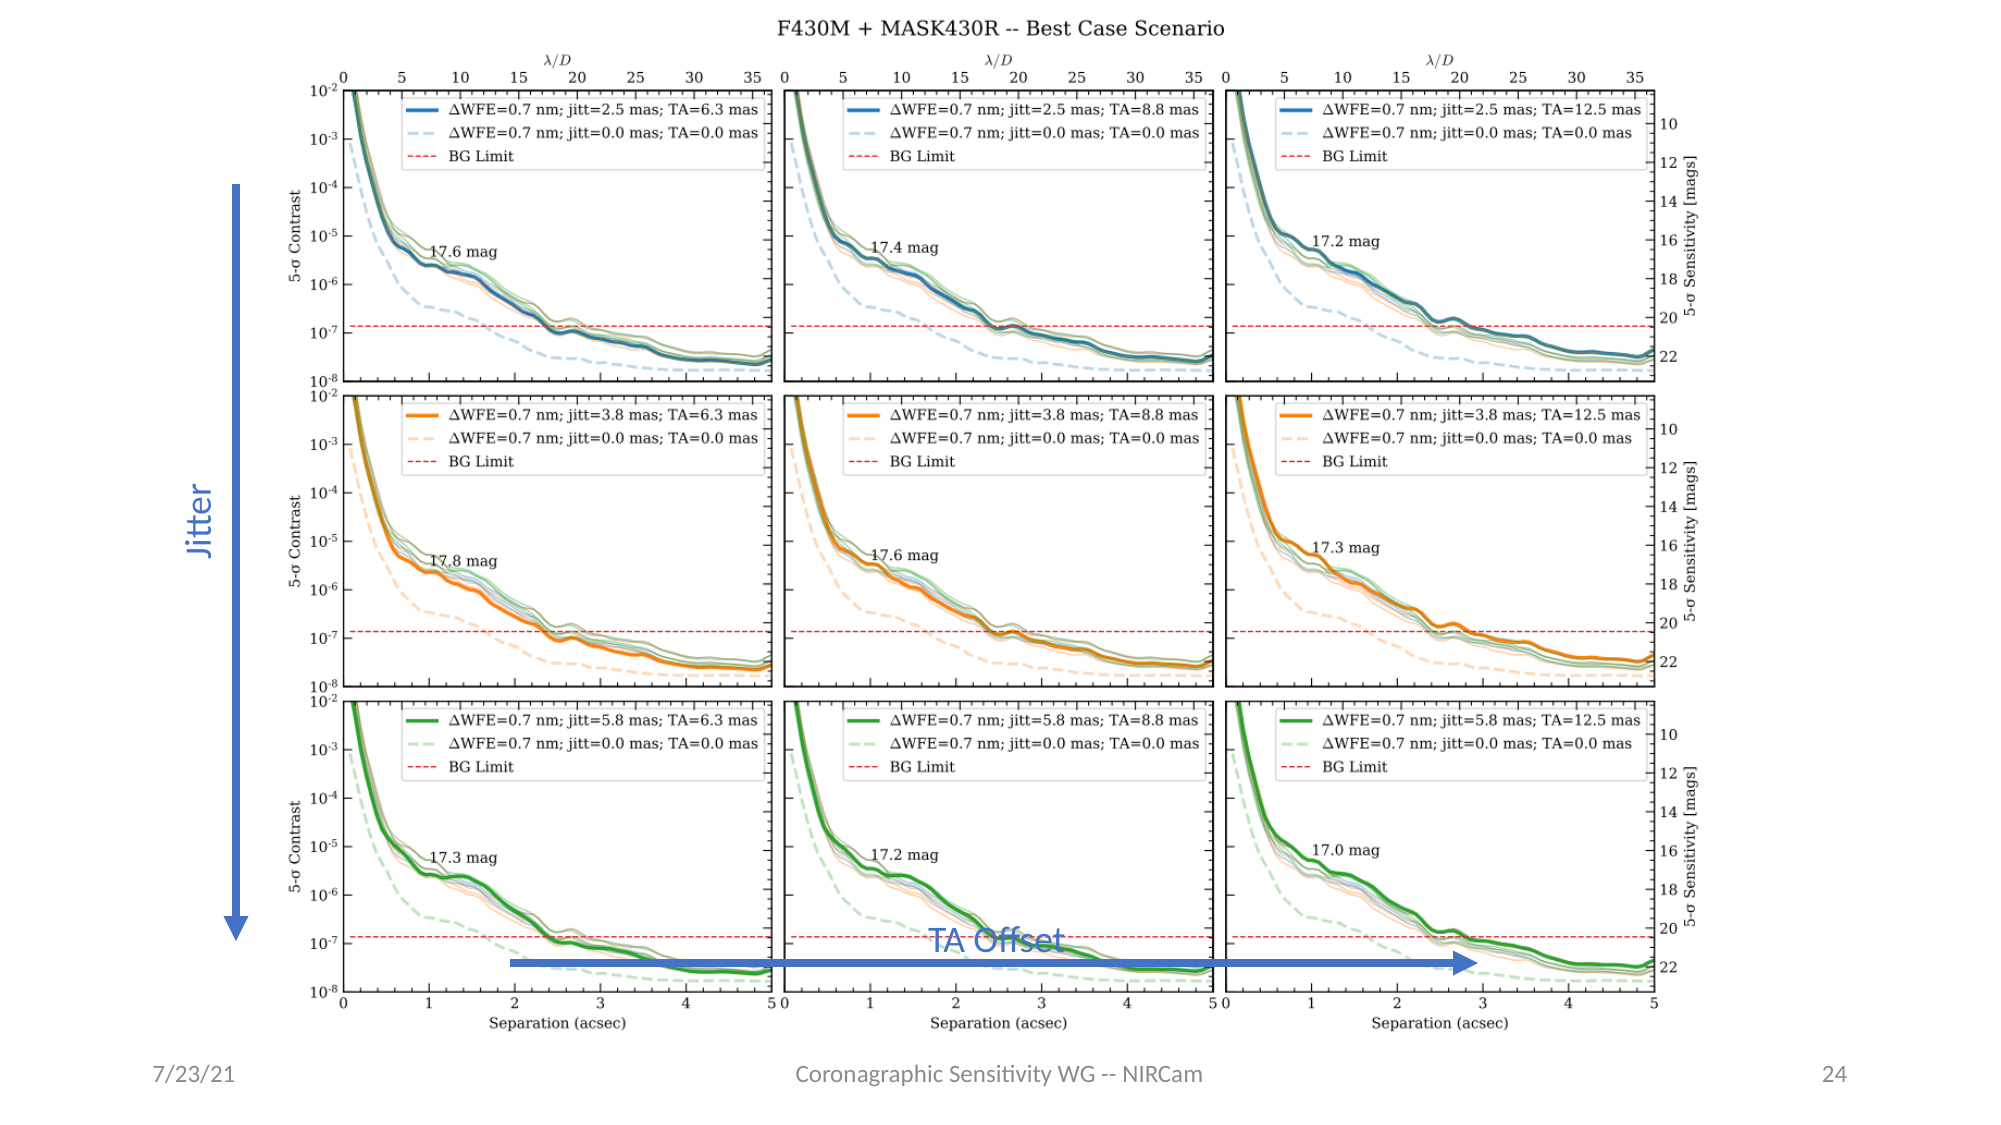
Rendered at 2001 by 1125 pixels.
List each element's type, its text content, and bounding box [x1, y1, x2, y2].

footer Coronagraphic Sensitivity WG -- NIRCam [662, 1043, 1338, 1103]
text_box Jitter [237, 320, 242, 723]
text_box Jitter [165, 320, 235, 723]
picture [270, 0, 1730, 1043]
slide_number 24 [1412, 1042, 1863, 1103]
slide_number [137, 1042, 588, 1103]
